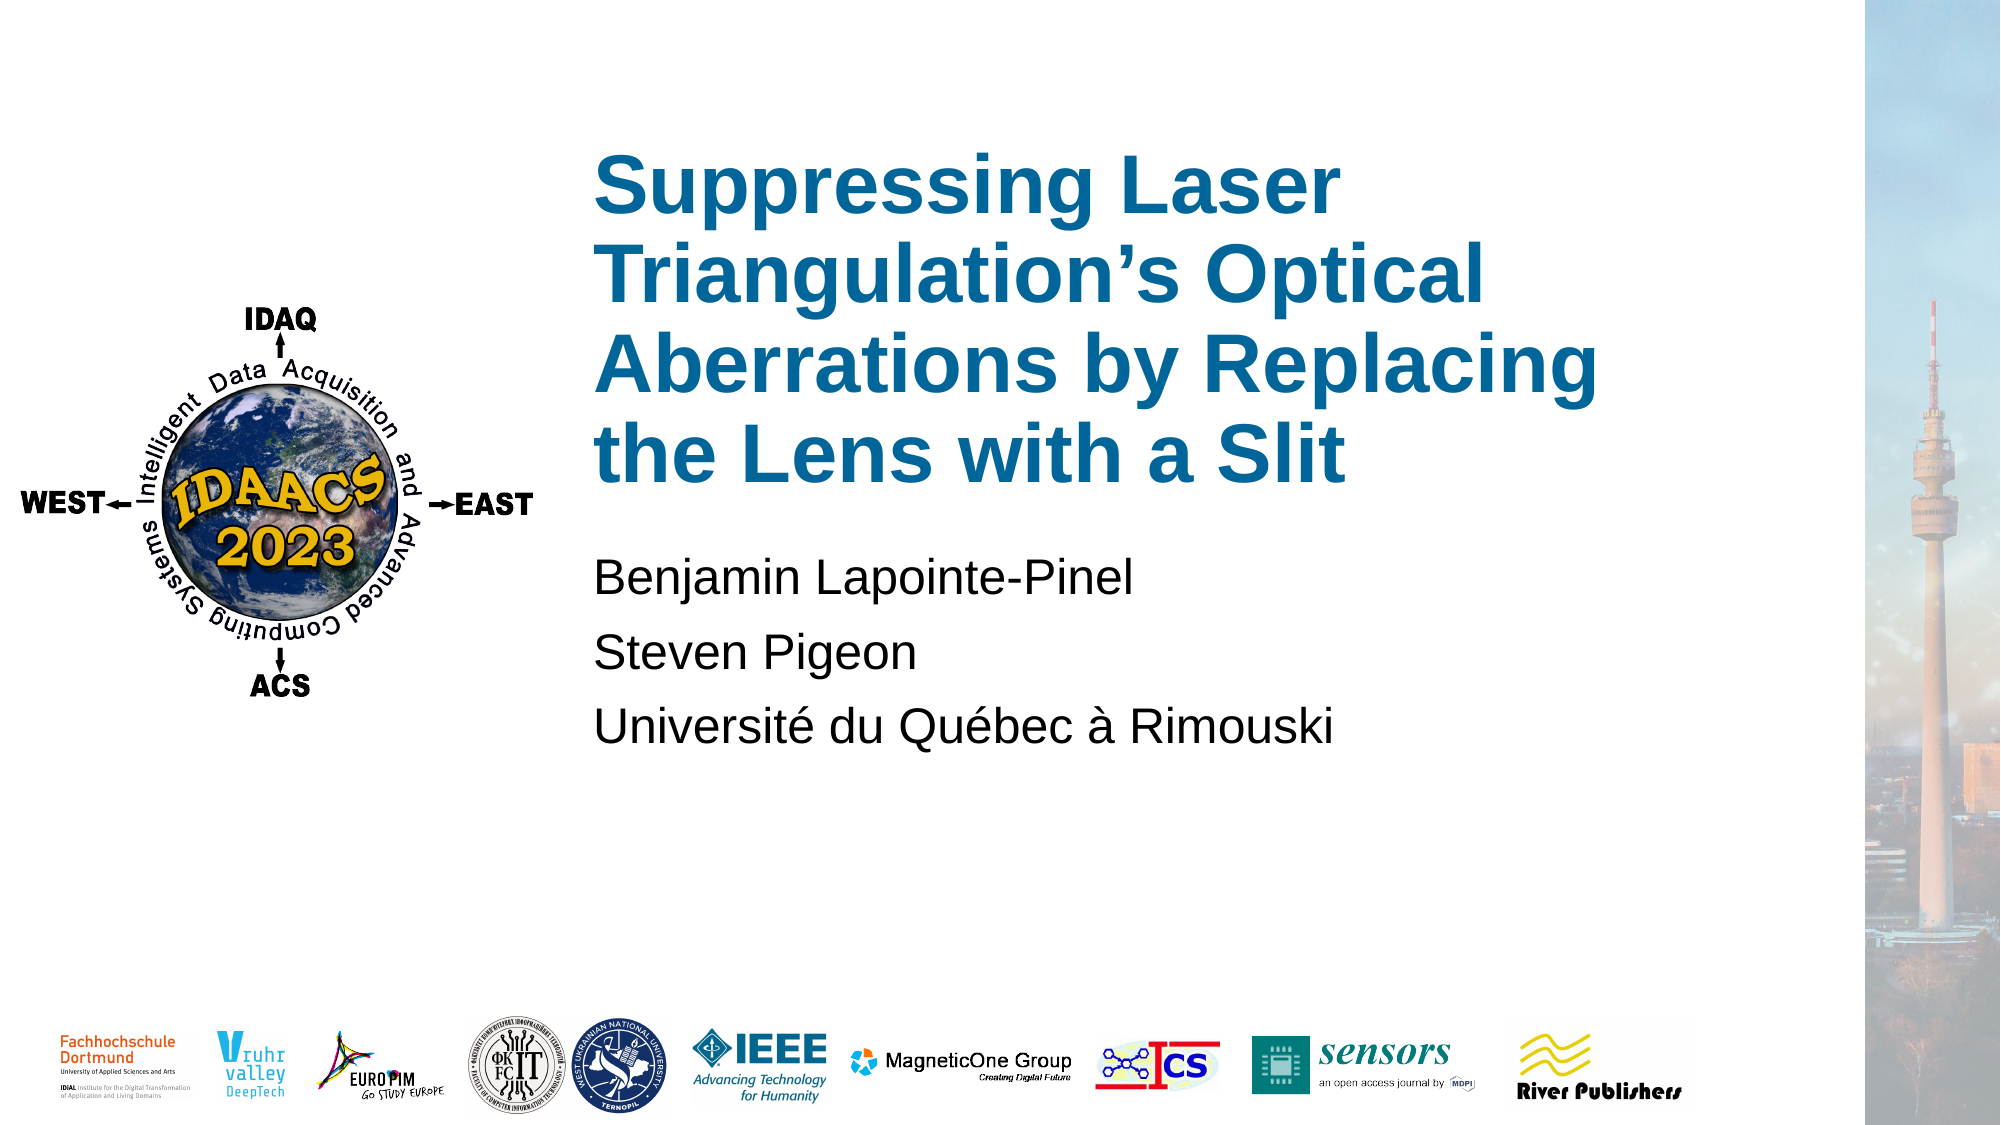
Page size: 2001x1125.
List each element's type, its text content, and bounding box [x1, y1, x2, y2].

picture [1095, 1038, 1220, 1092]
picture [20, 307, 533, 697]
picture [59, 1031, 195, 1100]
picture [850, 1039, 1071, 1091]
subtitle Benjamin Lapointe-Pinel Steven Pigeon Université du Québec à Rimouski [578, 543, 1750, 697]
picture [467, 1015, 670, 1116]
picture [692, 1024, 827, 1107]
title Suppressing Laser Triangulation’s Optical Aberrations by Replacing the Lens with a Slit [578, 306, 1750, 509]
picture [813, 1040, 827, 1057]
picture [307, 1024, 445, 1107]
picture [217, 1031, 285, 1099]
